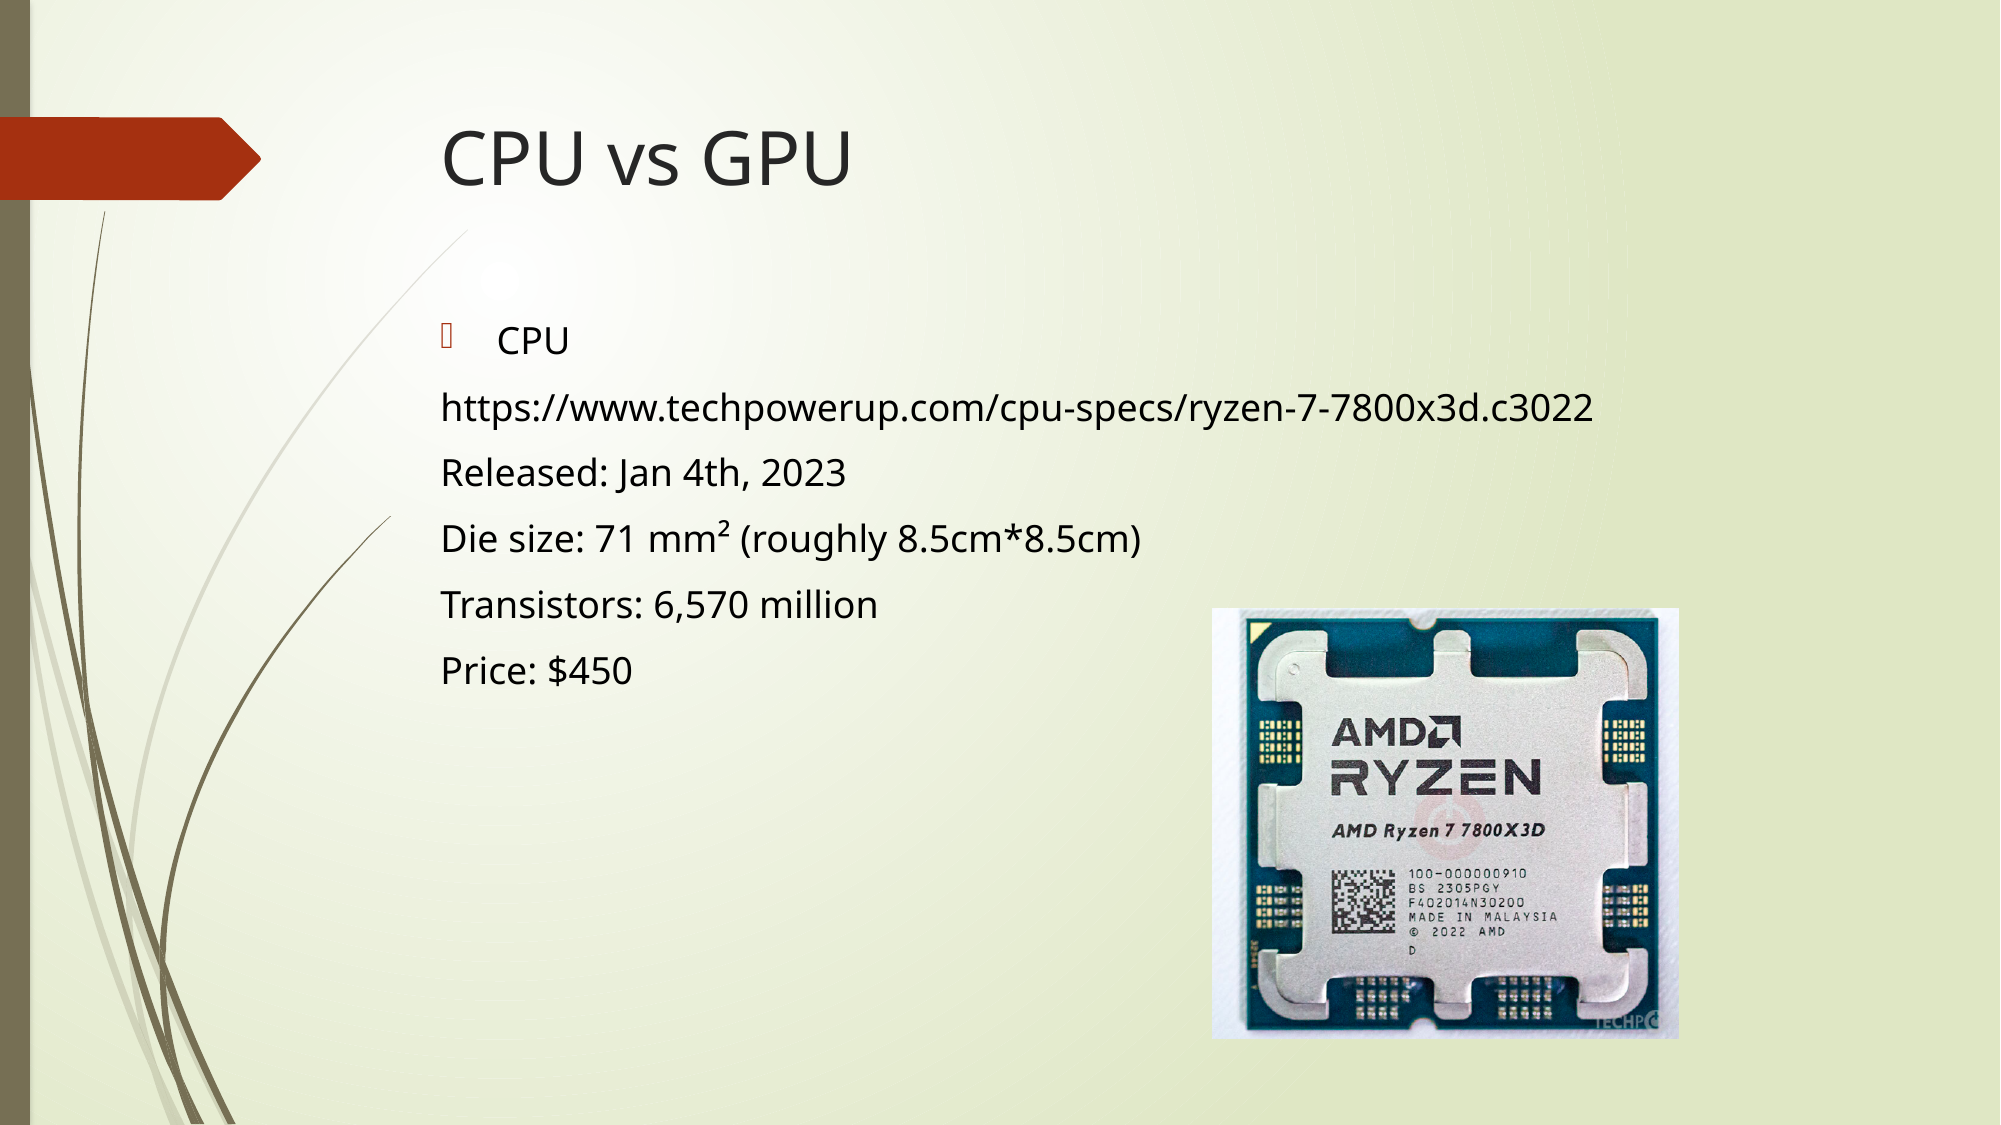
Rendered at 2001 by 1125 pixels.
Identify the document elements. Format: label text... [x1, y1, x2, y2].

picture [1212, 608, 1679, 1039]
title CPU vs GPU [425, 102, 1888, 313]
list CPU https://www.techpowerup.com/cpu-specs/ryzen-7-7800x3d.c3022 Released: Jan 4th, 2023 Die size: 71 mm² (roughly 8.5cm*8.5cm) Transistors: 6,570 million Price: $450 [425, 244, 1790, 956]
